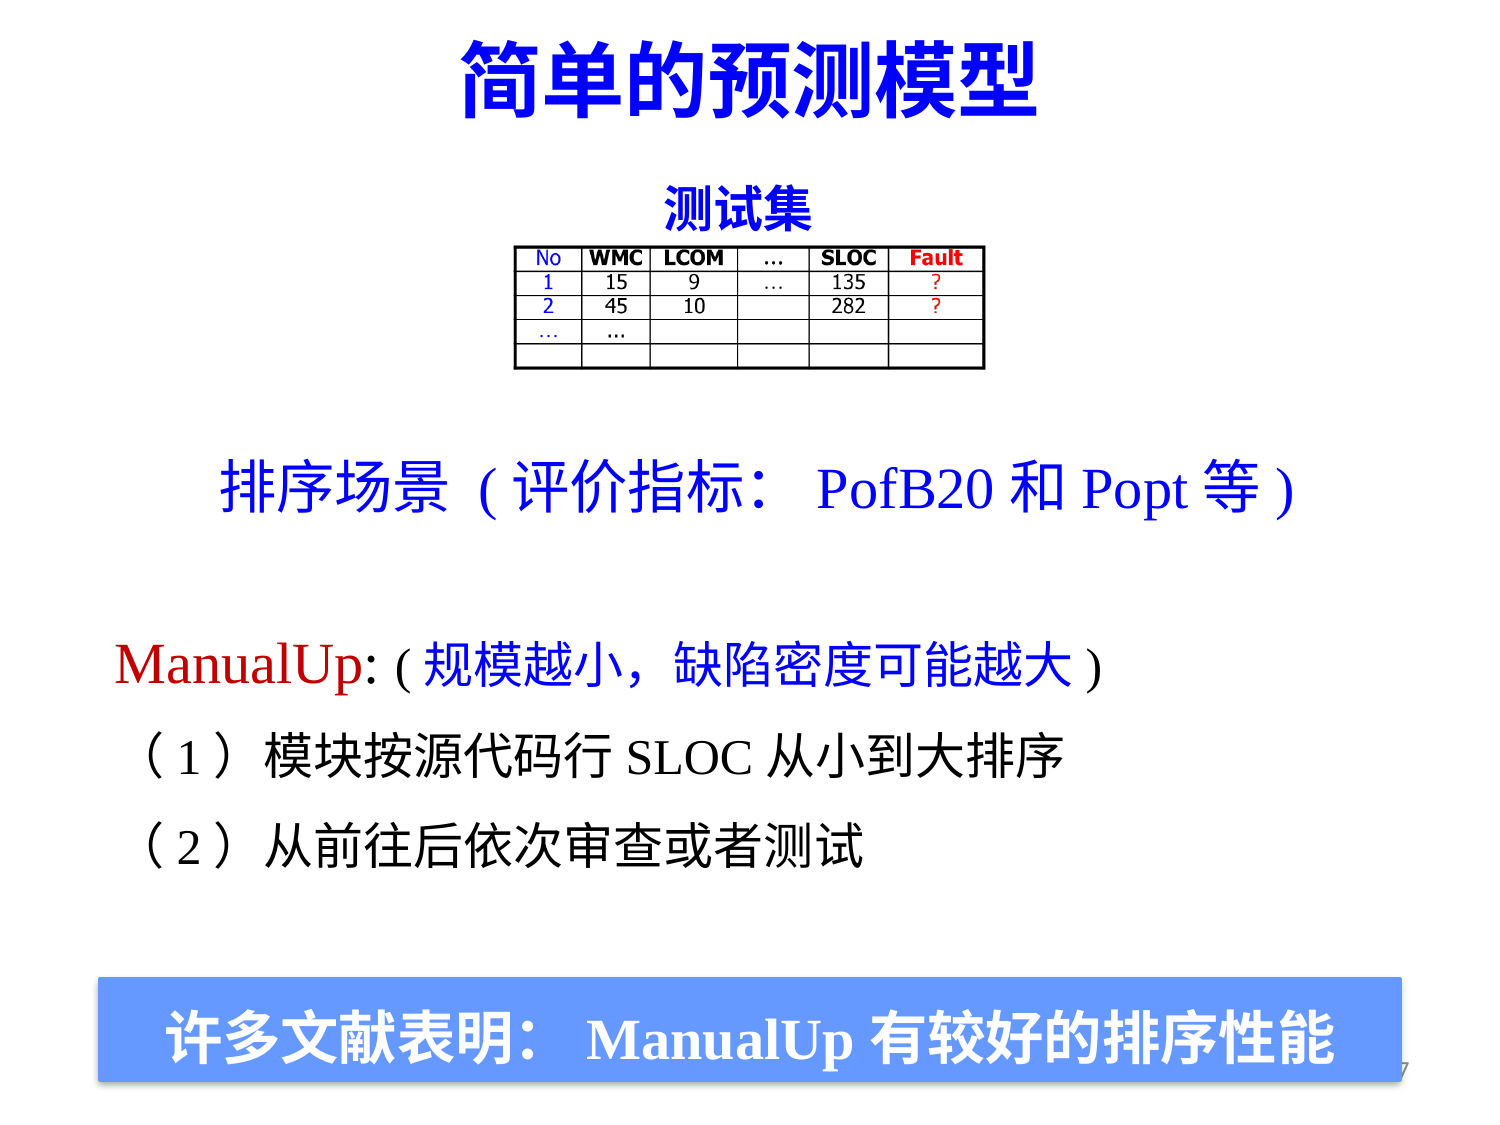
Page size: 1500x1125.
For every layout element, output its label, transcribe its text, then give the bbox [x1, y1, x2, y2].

text_box 简单的预测模型 [443, 21, 1057, 136]
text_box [513, 174, 987, 371]
text_box 许多文献表明：ManualUp有较好的排序性能 [99, 979, 1401, 1080]
slide_number 27 [1074, 1042, 1425, 1103]
text_box 排序场景 (评价指标：PofB20和Popt等) ManualUp: (规模越小，缺陷密度可能越大) （1）模块按源代码行SLOC从小到大排序 （2）从前往后依次审查或者测试 [98, 398, 1415, 927]
